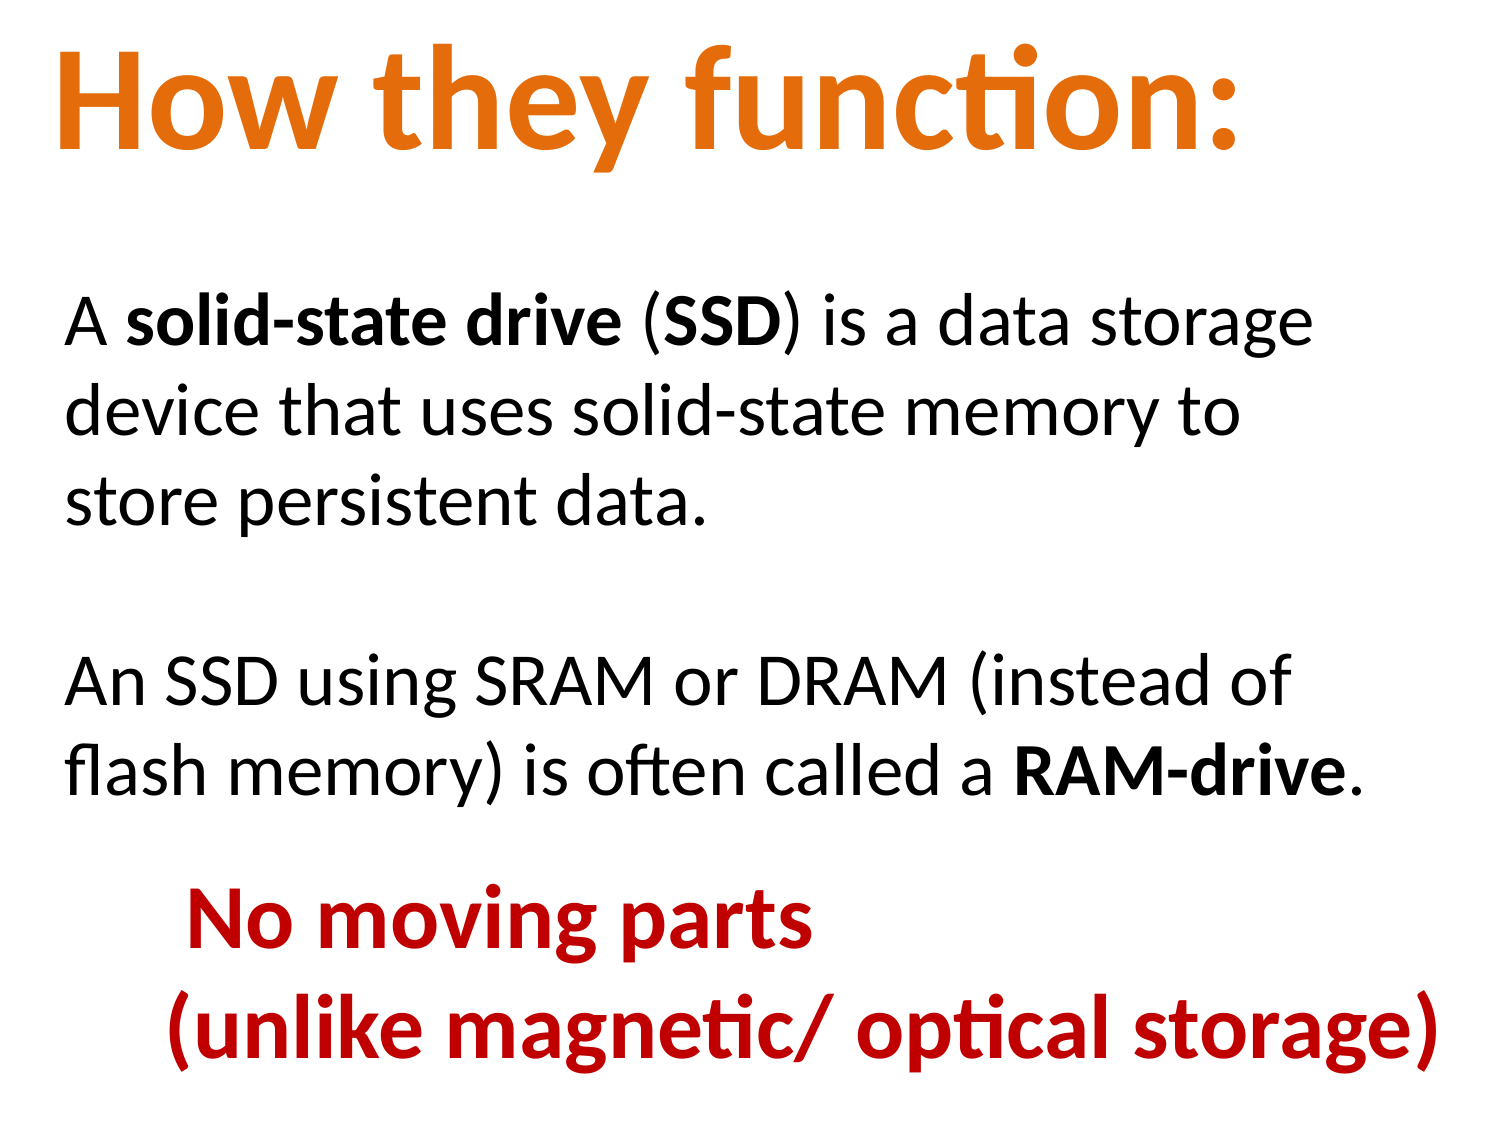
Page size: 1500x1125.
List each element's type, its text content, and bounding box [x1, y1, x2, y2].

text_box No moving parts (unlike magnetic/ optical storage) [149, 849, 1500, 1085]
text_box A solid-state drive (SSD) is a data storage device that uses solid-state memory to store persistent data. An SSD using SRAM or DRAM (instead of flash memory) is often called a RAM-drive. [49, 262, 1413, 818]
title How they function: [37, 0, 1500, 238]
